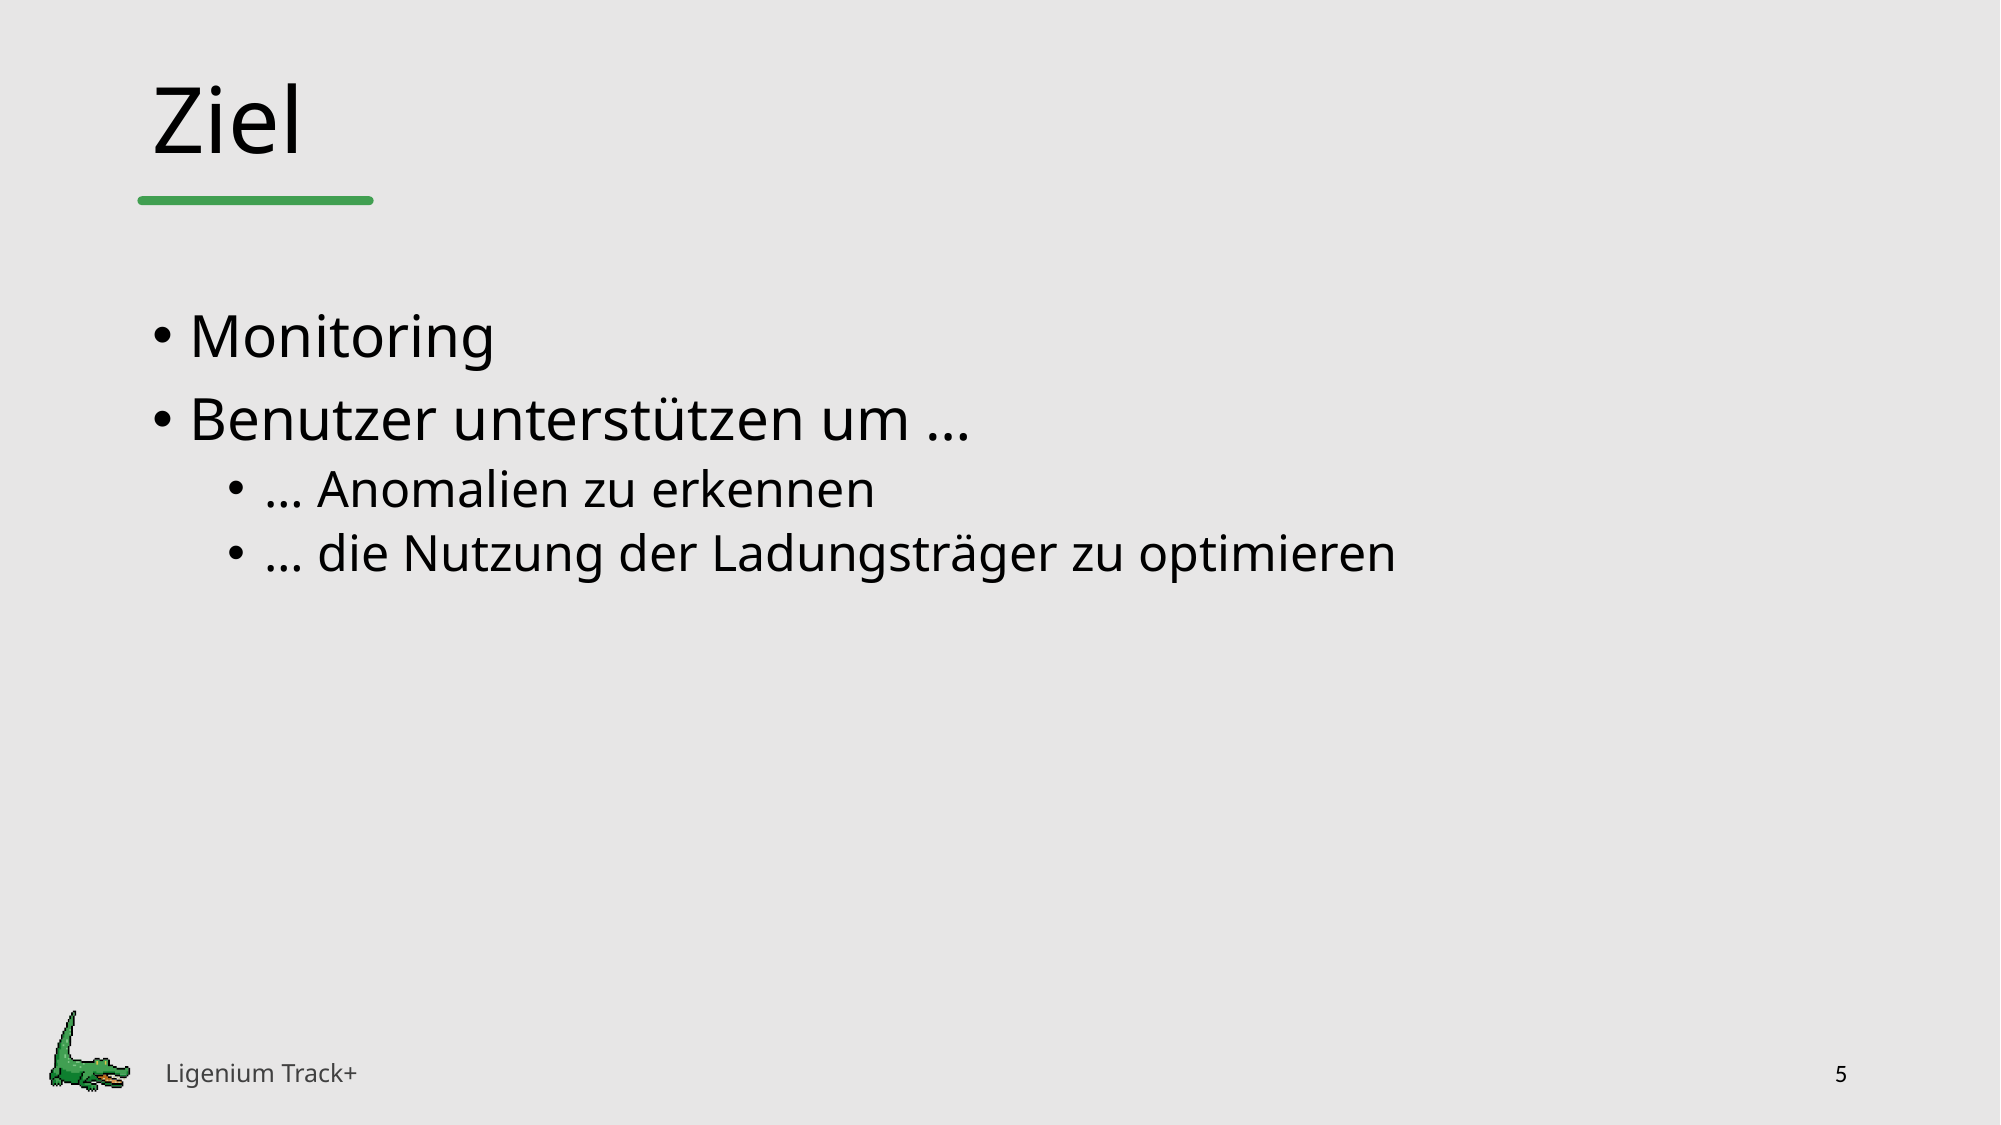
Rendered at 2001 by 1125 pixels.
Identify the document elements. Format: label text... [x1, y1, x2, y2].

title Ziel [137, 59, 1863, 188]
list Monitoring Benutzer unterstützen um … … Anomalien zu erkennen … die Nutzung der Ladungsträger zu optimieren [137, 299, 1863, 1014]
slide_number 5 [1792, 1042, 1863, 1103]
